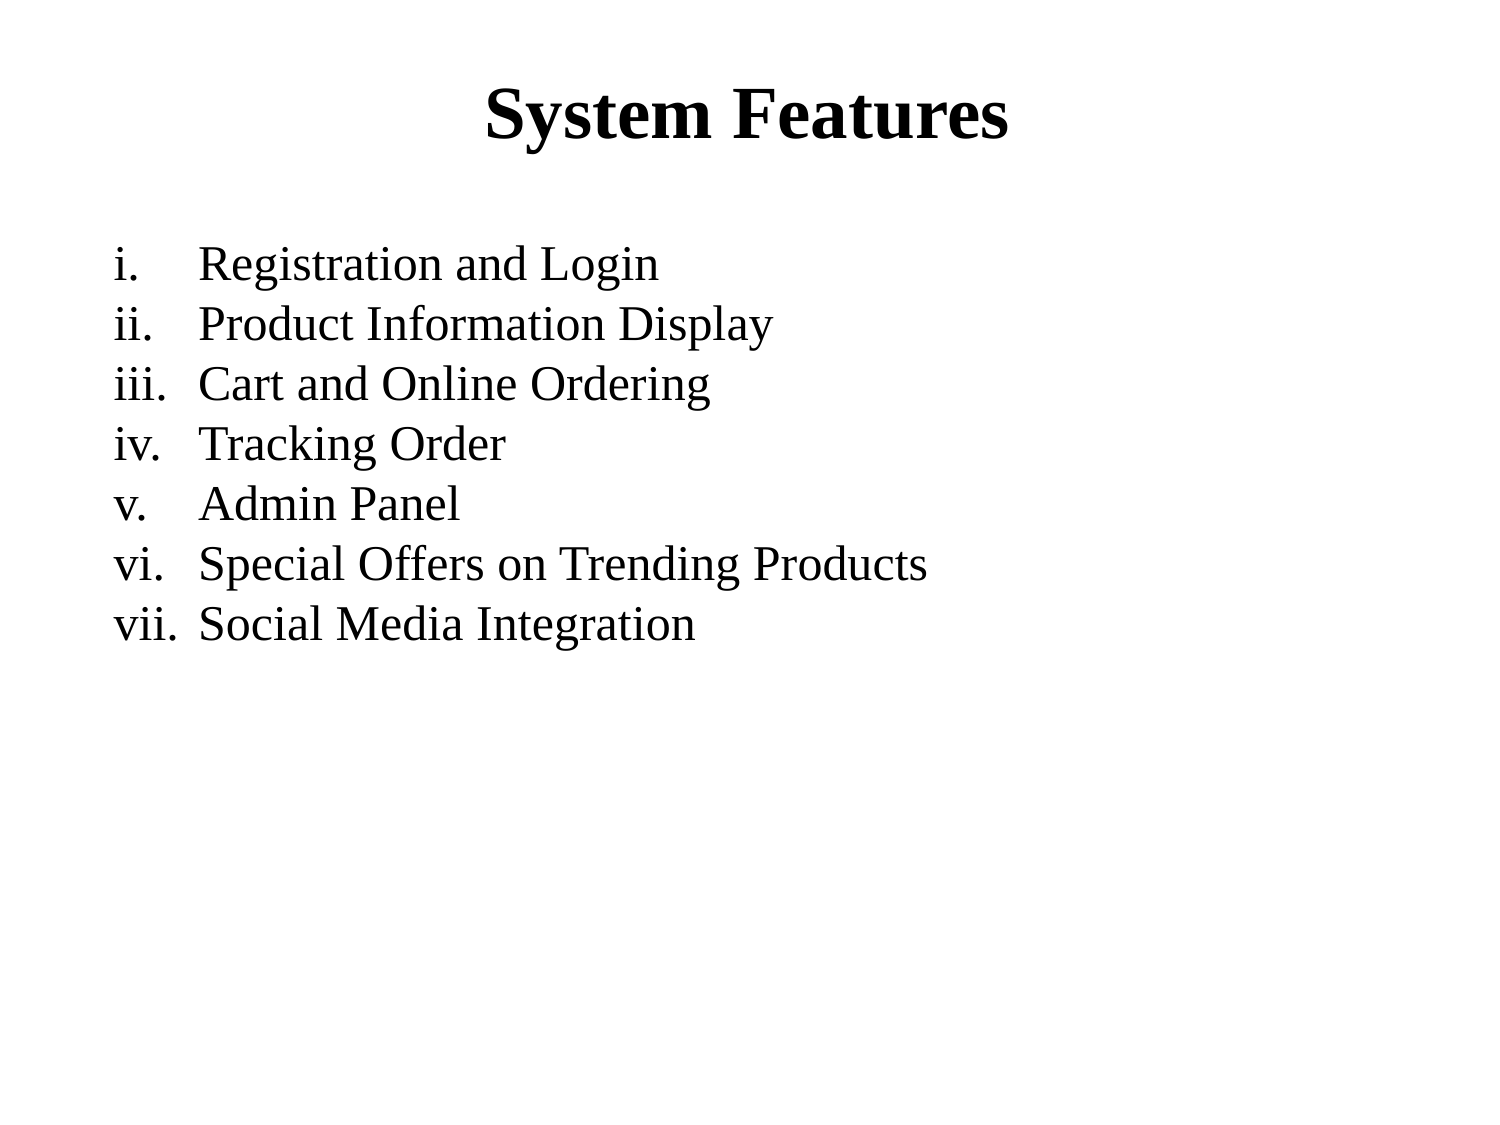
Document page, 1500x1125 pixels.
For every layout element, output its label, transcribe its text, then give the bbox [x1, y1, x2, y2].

text_box System Features [63, 56, 1431, 162]
text_box Registration and Login Product Information Display Cart and Online Ordering Tracking Order Admin Panel Special Offers on Trending Products Social Media Integration [98, 223, 1431, 659]
